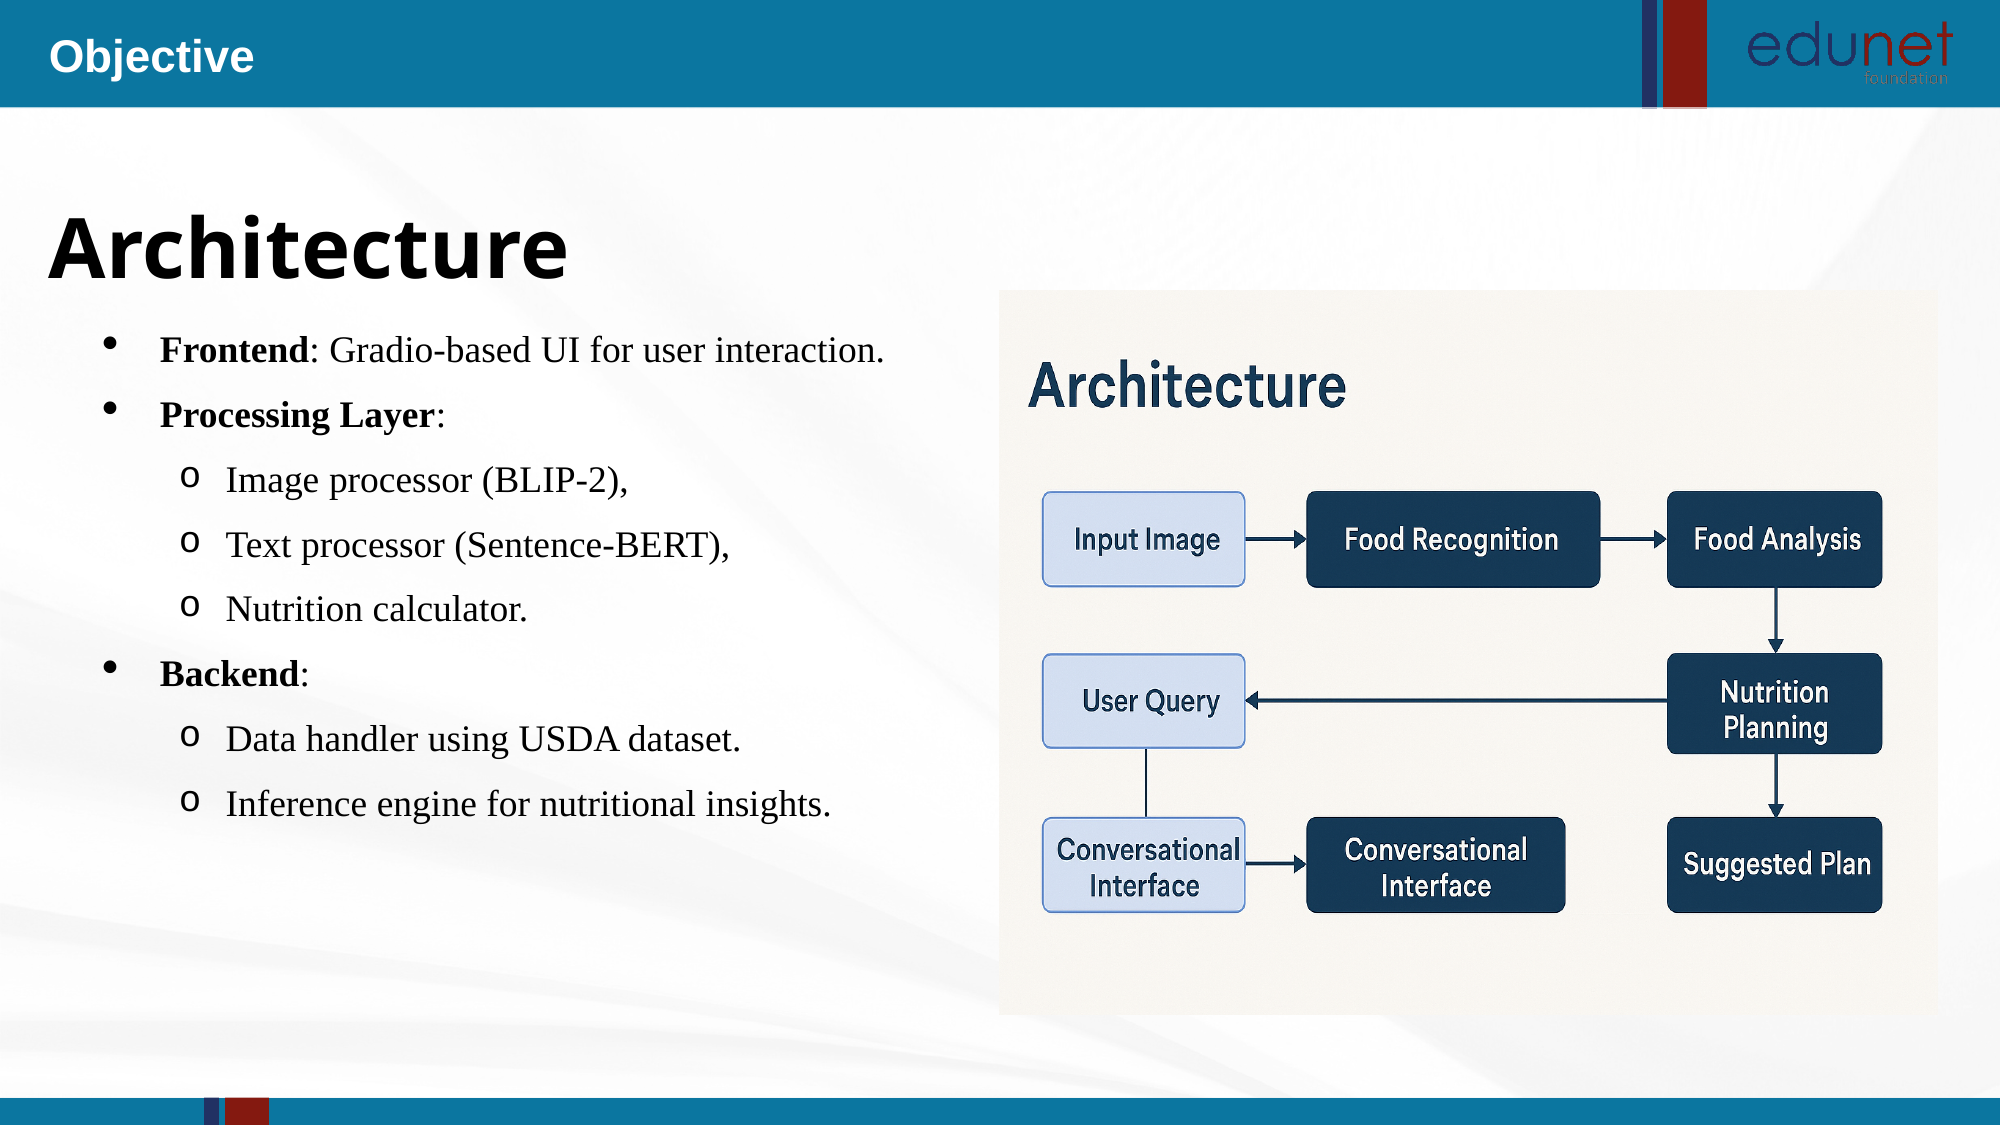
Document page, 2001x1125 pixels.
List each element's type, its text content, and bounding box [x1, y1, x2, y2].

text_box Architecture [34, 138, 1530, 303]
picture [999, 289, 1938, 1015]
text_box Frontend: Gradio-based UI for user interaction. Processing Layer: Image processor (BLIP-2), Text processor (Sentence-BERT), Nutrition calculator. Backend: Data handler using USDA dataset. Inference engine for nutritional insights. [89, 314, 999, 832]
text_box Objective [34, 18, 1966, 84]
